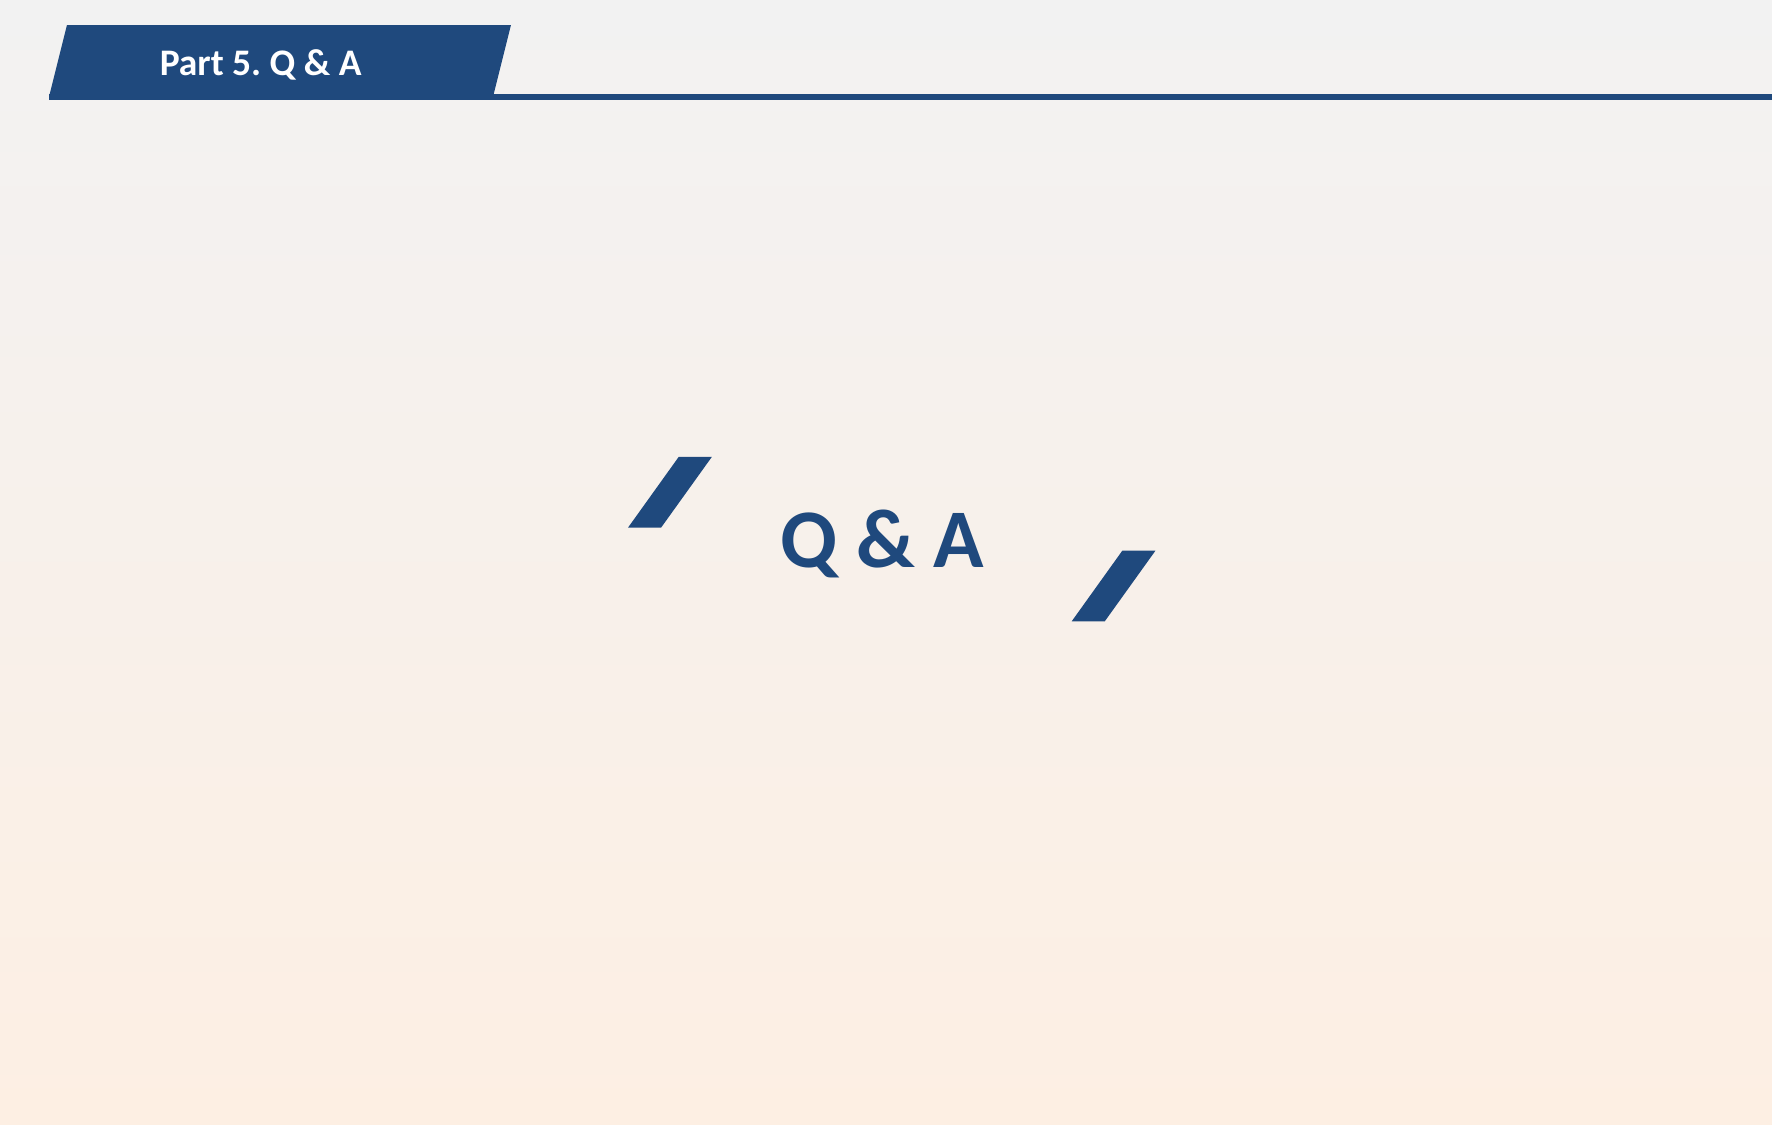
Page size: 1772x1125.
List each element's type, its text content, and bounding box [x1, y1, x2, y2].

text_box [626, 454, 714, 530]
text_box [478, 23, 513, 94]
text_box Q & A [223, 476, 1542, 592]
text_box Part 5. Q & A [44, 17, 478, 104]
text_box [1069, 548, 1158, 624]
